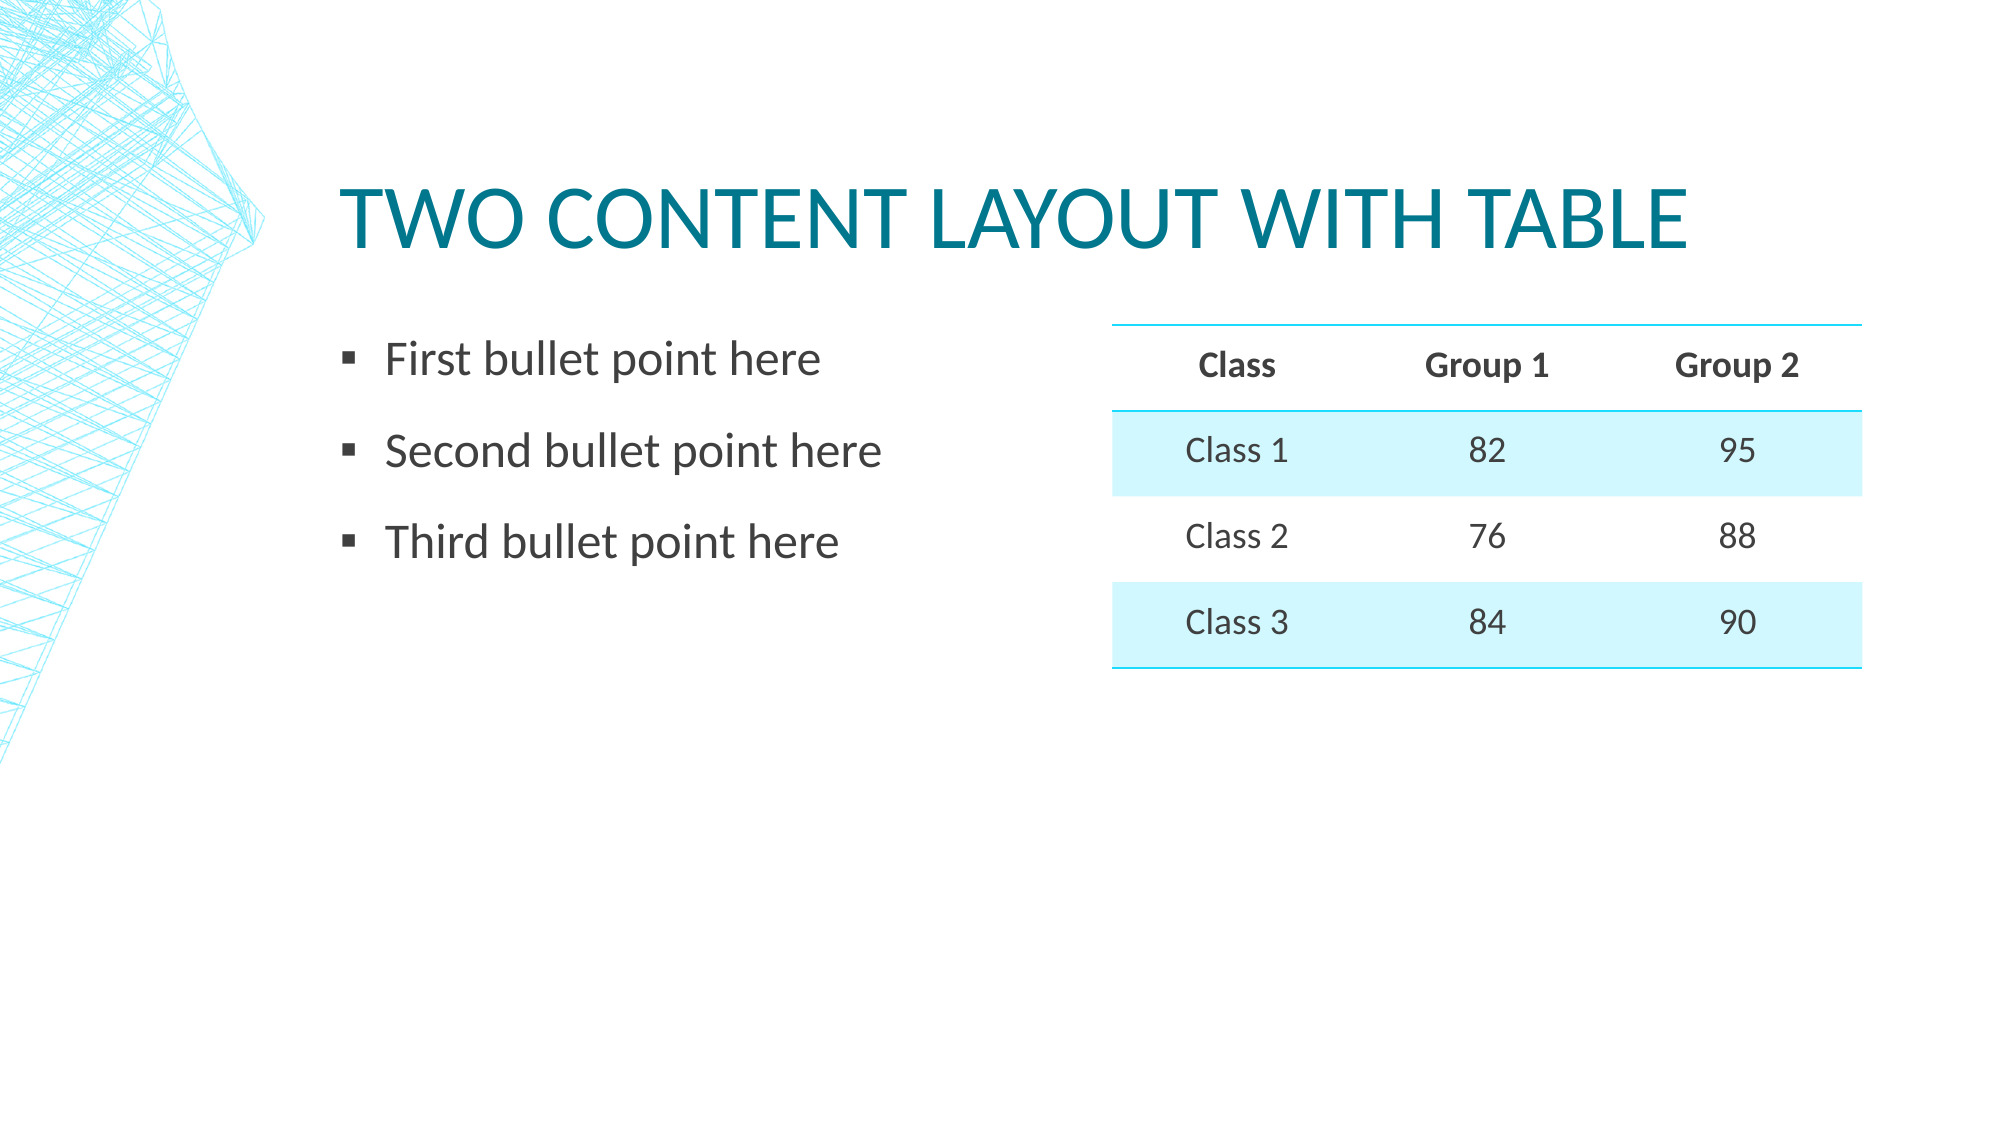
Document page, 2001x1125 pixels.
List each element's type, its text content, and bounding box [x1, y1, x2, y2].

table_header Group 1 [1362, 326, 1612, 410]
table_cell Class 3 [1112, 582, 1362, 667]
table_cell Class 1 [1112, 412, 1362, 496]
table_cell 95 [1612, 412, 1862, 496]
table_cell 88 [1612, 496, 1862, 582]
table_cell 84 [1362, 582, 1612, 667]
table_cell 82 [1362, 412, 1612, 496]
picture [0, 0, 2001, 1125]
table_cell 90 [1612, 582, 1862, 667]
title Two content layout with table [324, 62, 1863, 275]
table_header Class [1112, 326, 1362, 410]
table_cell 76 [1362, 496, 1612, 582]
table_cell Class 2 [1112, 496, 1362, 582]
table_header Group 2 [1612, 326, 1862, 410]
list First bullet point here Second bullet point here Third bullet point here [324, 324, 1075, 1060]
